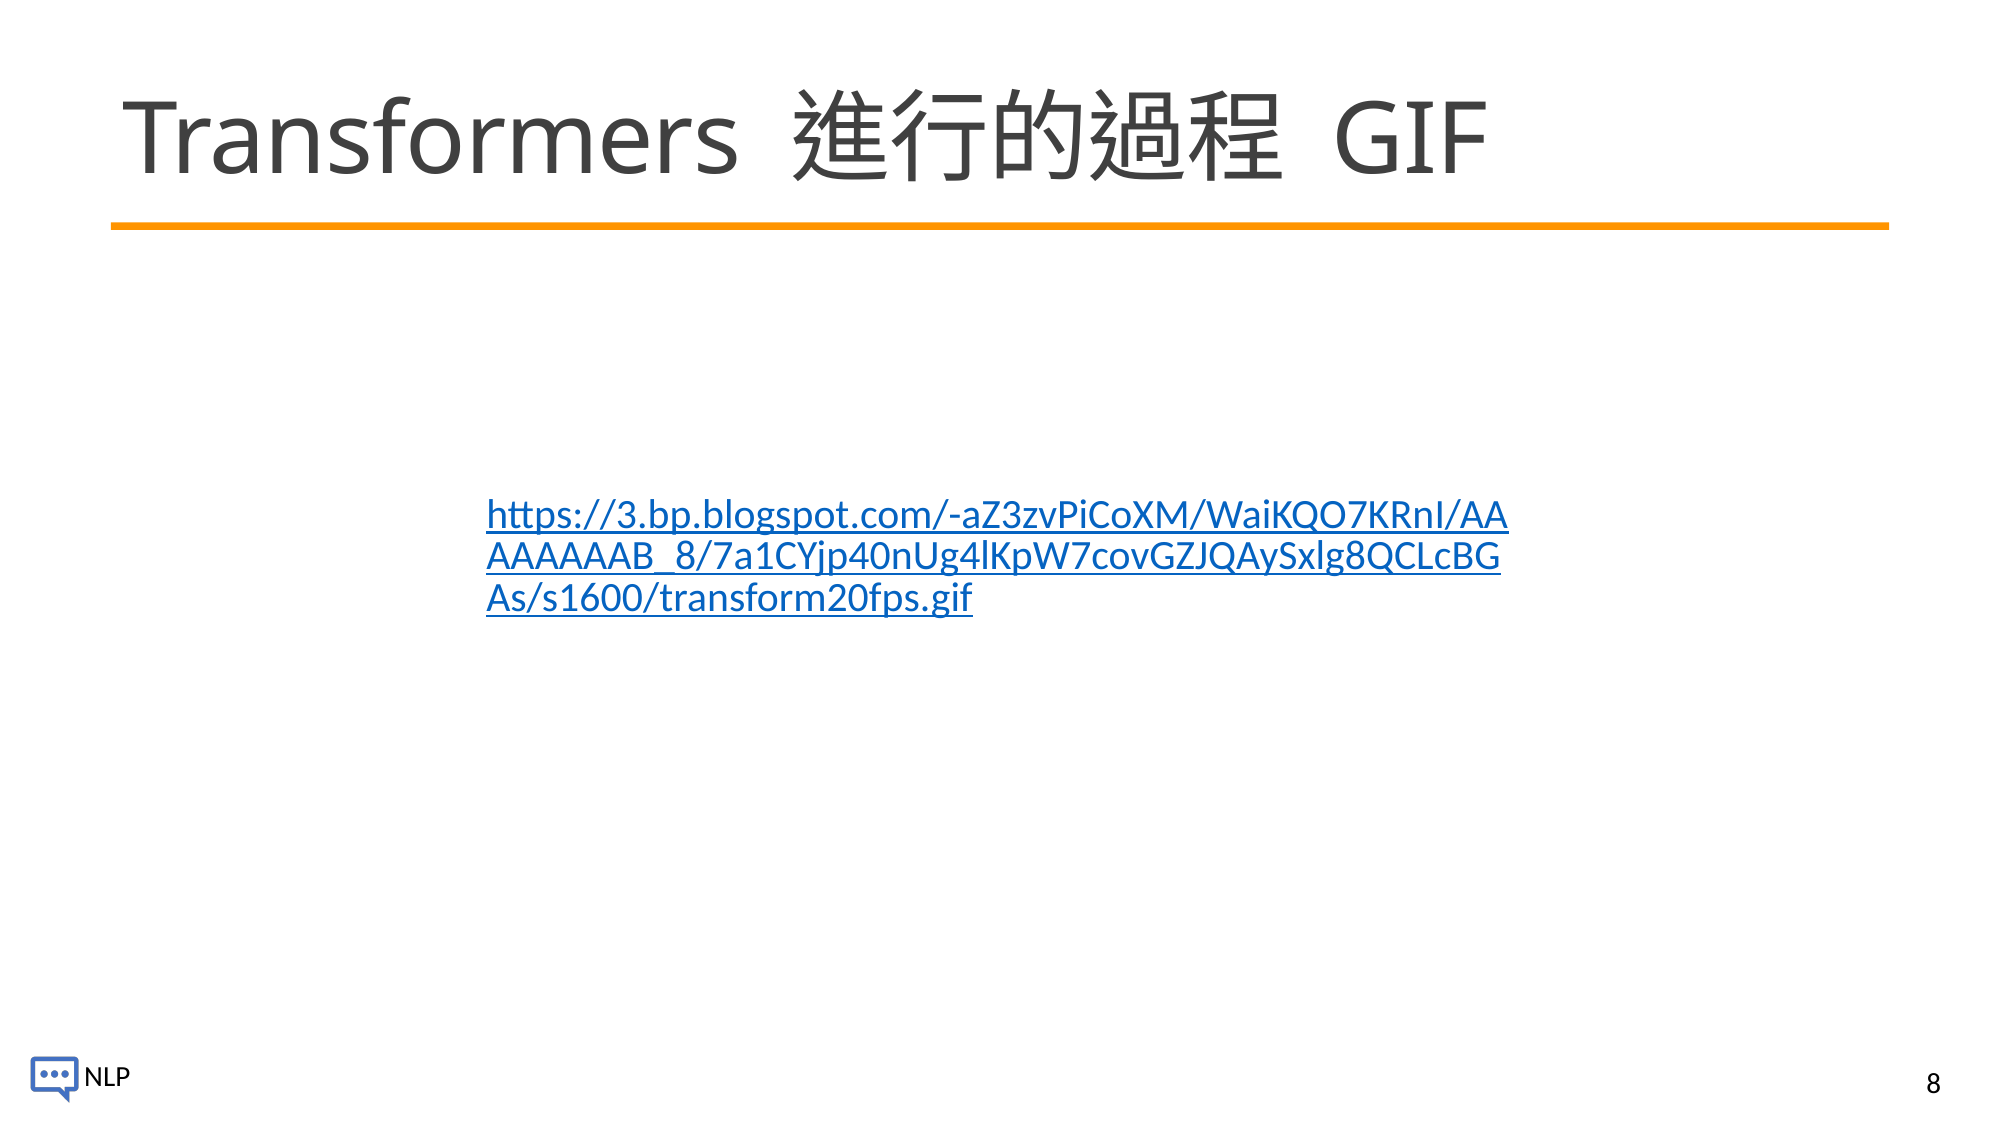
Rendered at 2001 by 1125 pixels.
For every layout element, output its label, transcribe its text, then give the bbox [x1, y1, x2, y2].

text_box https://3.bp.blogspot.com/-aZ3zvPiCoXM/WaiKQO7KRnI/AAAAAAAAB_8/7a1CYjp40nUg4lKpW7covGZJQAySxlg8QCLcBGAs/s1600/transform20fps.gif [471, 479, 1529, 594]
picture [23, 1047, 86, 1110]
title Transformers 進行的過程 GIF [107, 58, 1899, 228]
slide_number 8 [1740, 1052, 1957, 1113]
